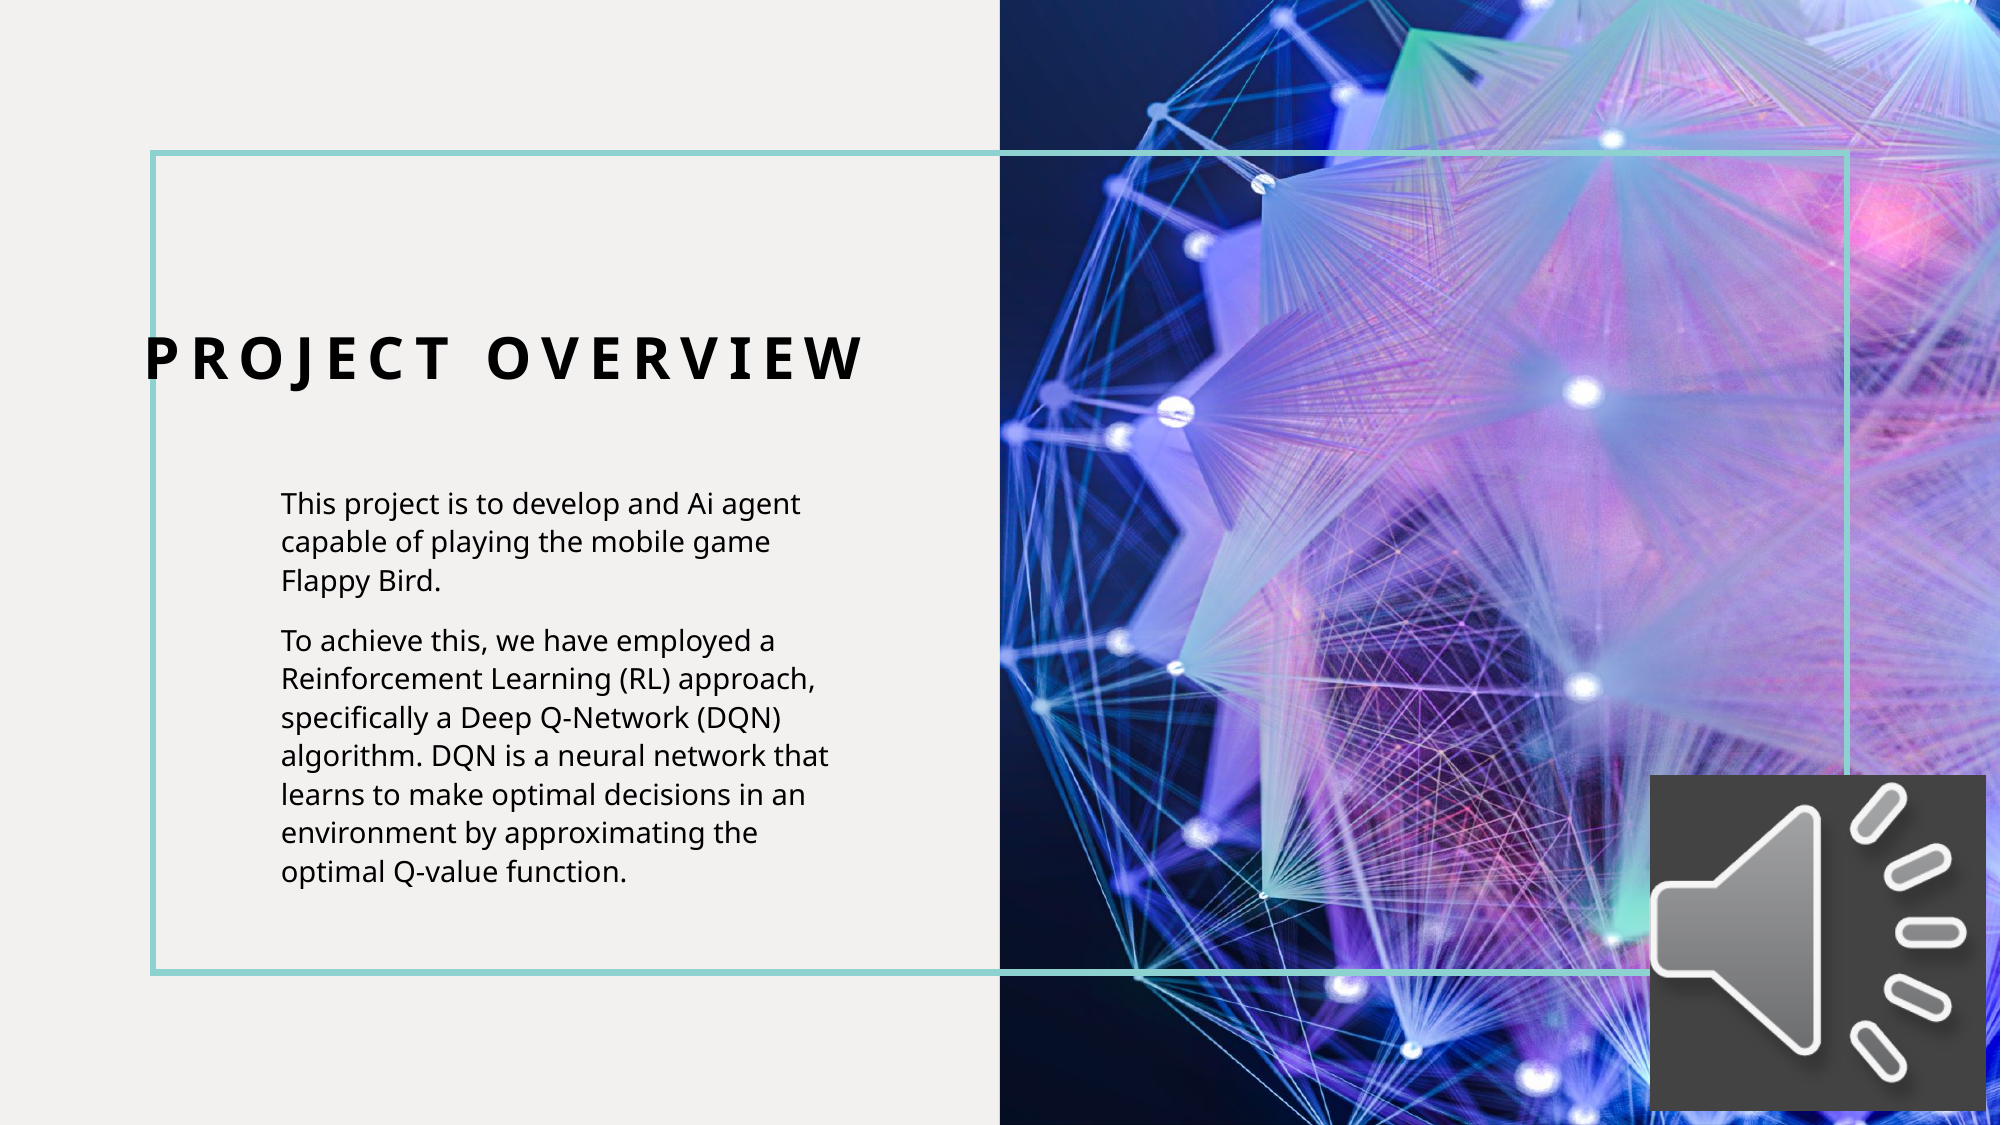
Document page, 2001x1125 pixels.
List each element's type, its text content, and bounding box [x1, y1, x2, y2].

picture [999, 0, 2000, 1125]
text_box [152, 152, 999, 973]
text_box [0, 0, 999, 1125]
title Project overview [128, 210, 883, 399]
list This project is to develop and Ai agent capable of playing the mobile game Flappy Bird. To achieve this, we have employed a Reinforcement Learning (RL) approach, specifically a Deep Q-Network (DQN) algorithm. DQN is a neural network that learns to make optimal decisions in an environment by approximating the optimal Q-value function. [265, 474, 883, 907]
